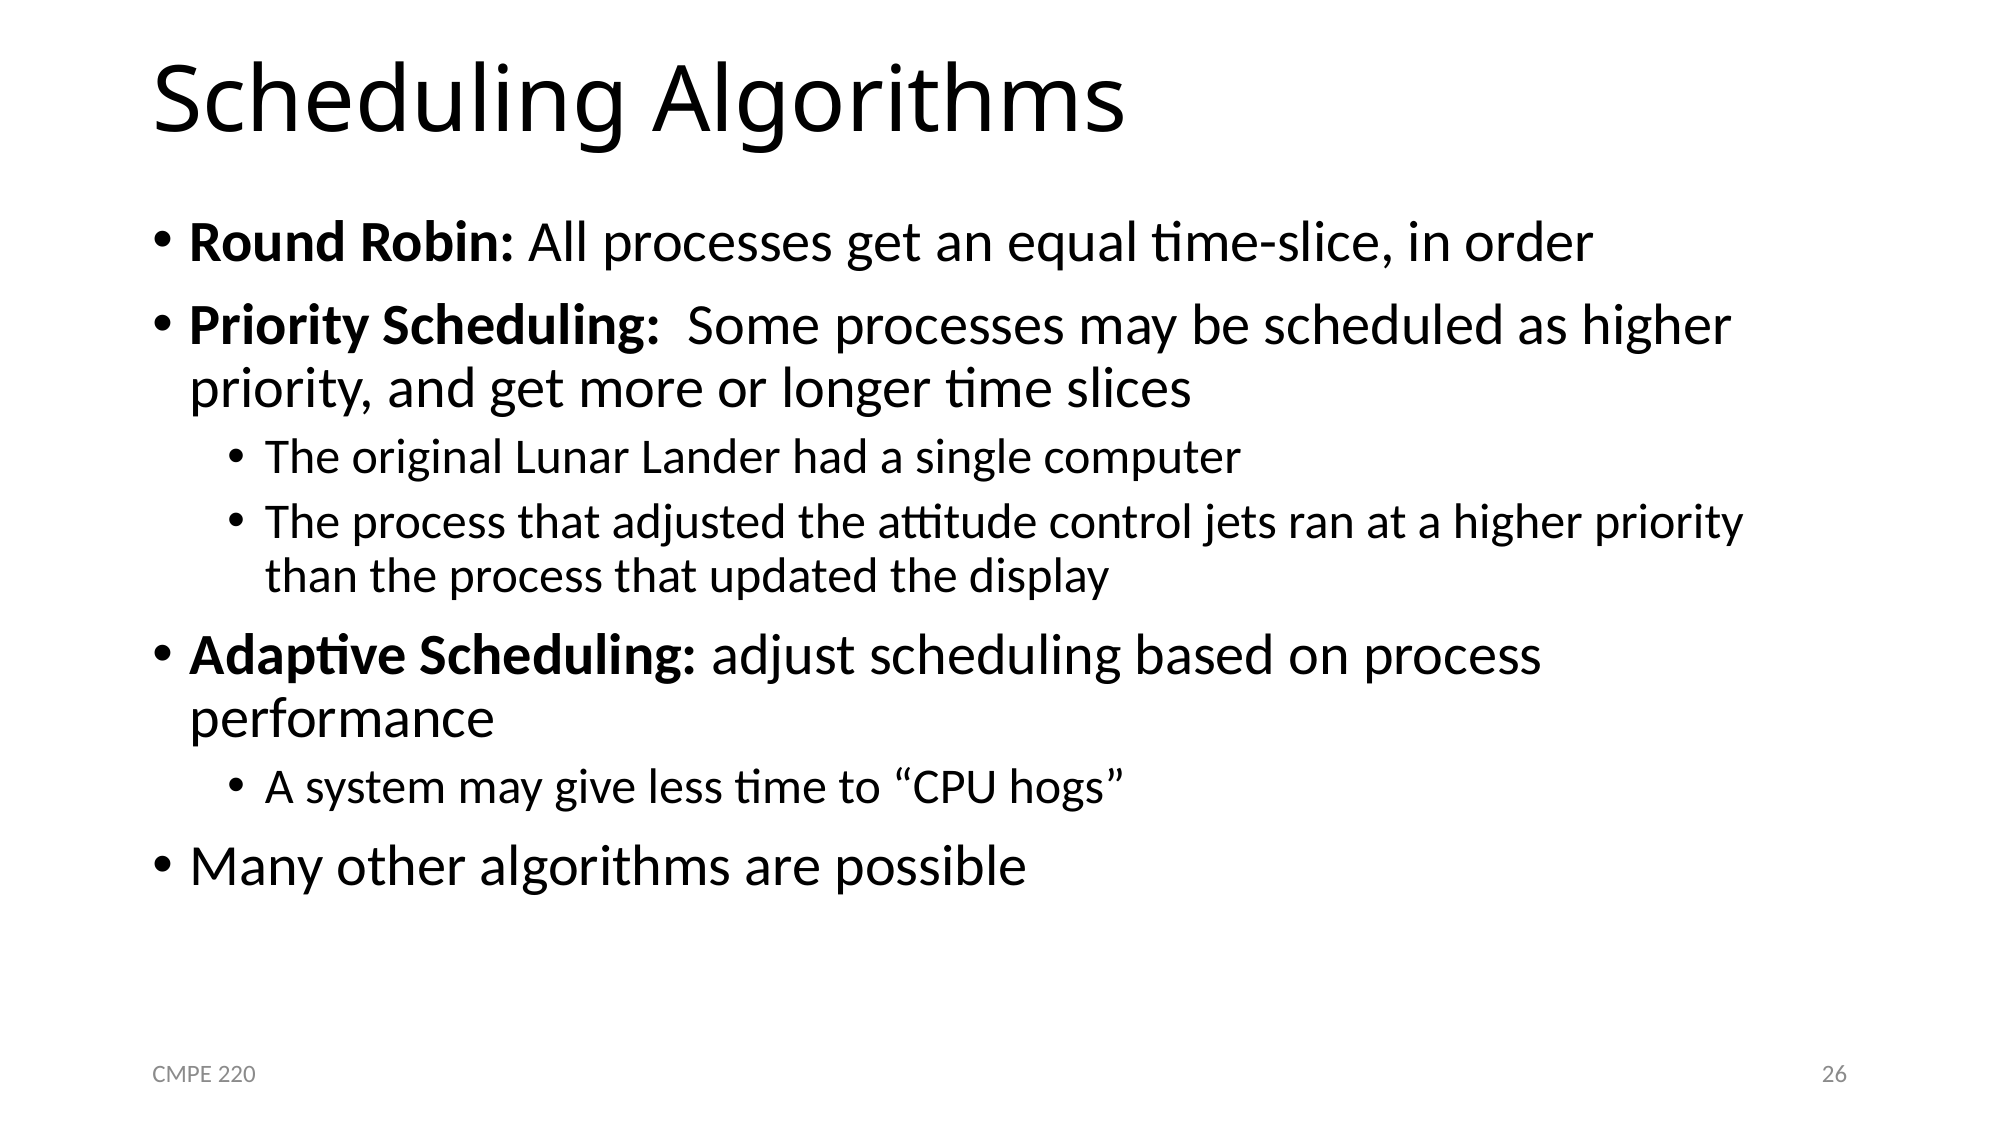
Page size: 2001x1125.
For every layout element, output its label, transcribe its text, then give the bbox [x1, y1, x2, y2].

title Scheduling Algorithms [137, 0, 1863, 203]
list Round Robin: All processes get an equal time-slice, in order Priority Scheduling: Some processes may be scheduled as higher priority, and get more or longer time slices The original Lunar Lander had a single computer The process that adjusted the attitude control jets ran at a higher priority than the process that updated the display Adaptive Scheduling: adjust scheduling based on process performance A system may give less time to “CPU hogs” Many other algorithms are possible [137, 203, 1863, 996]
slide_number 26 [1412, 1042, 1863, 1103]
slide_number CMPE 220 [137, 1042, 588, 1103]
